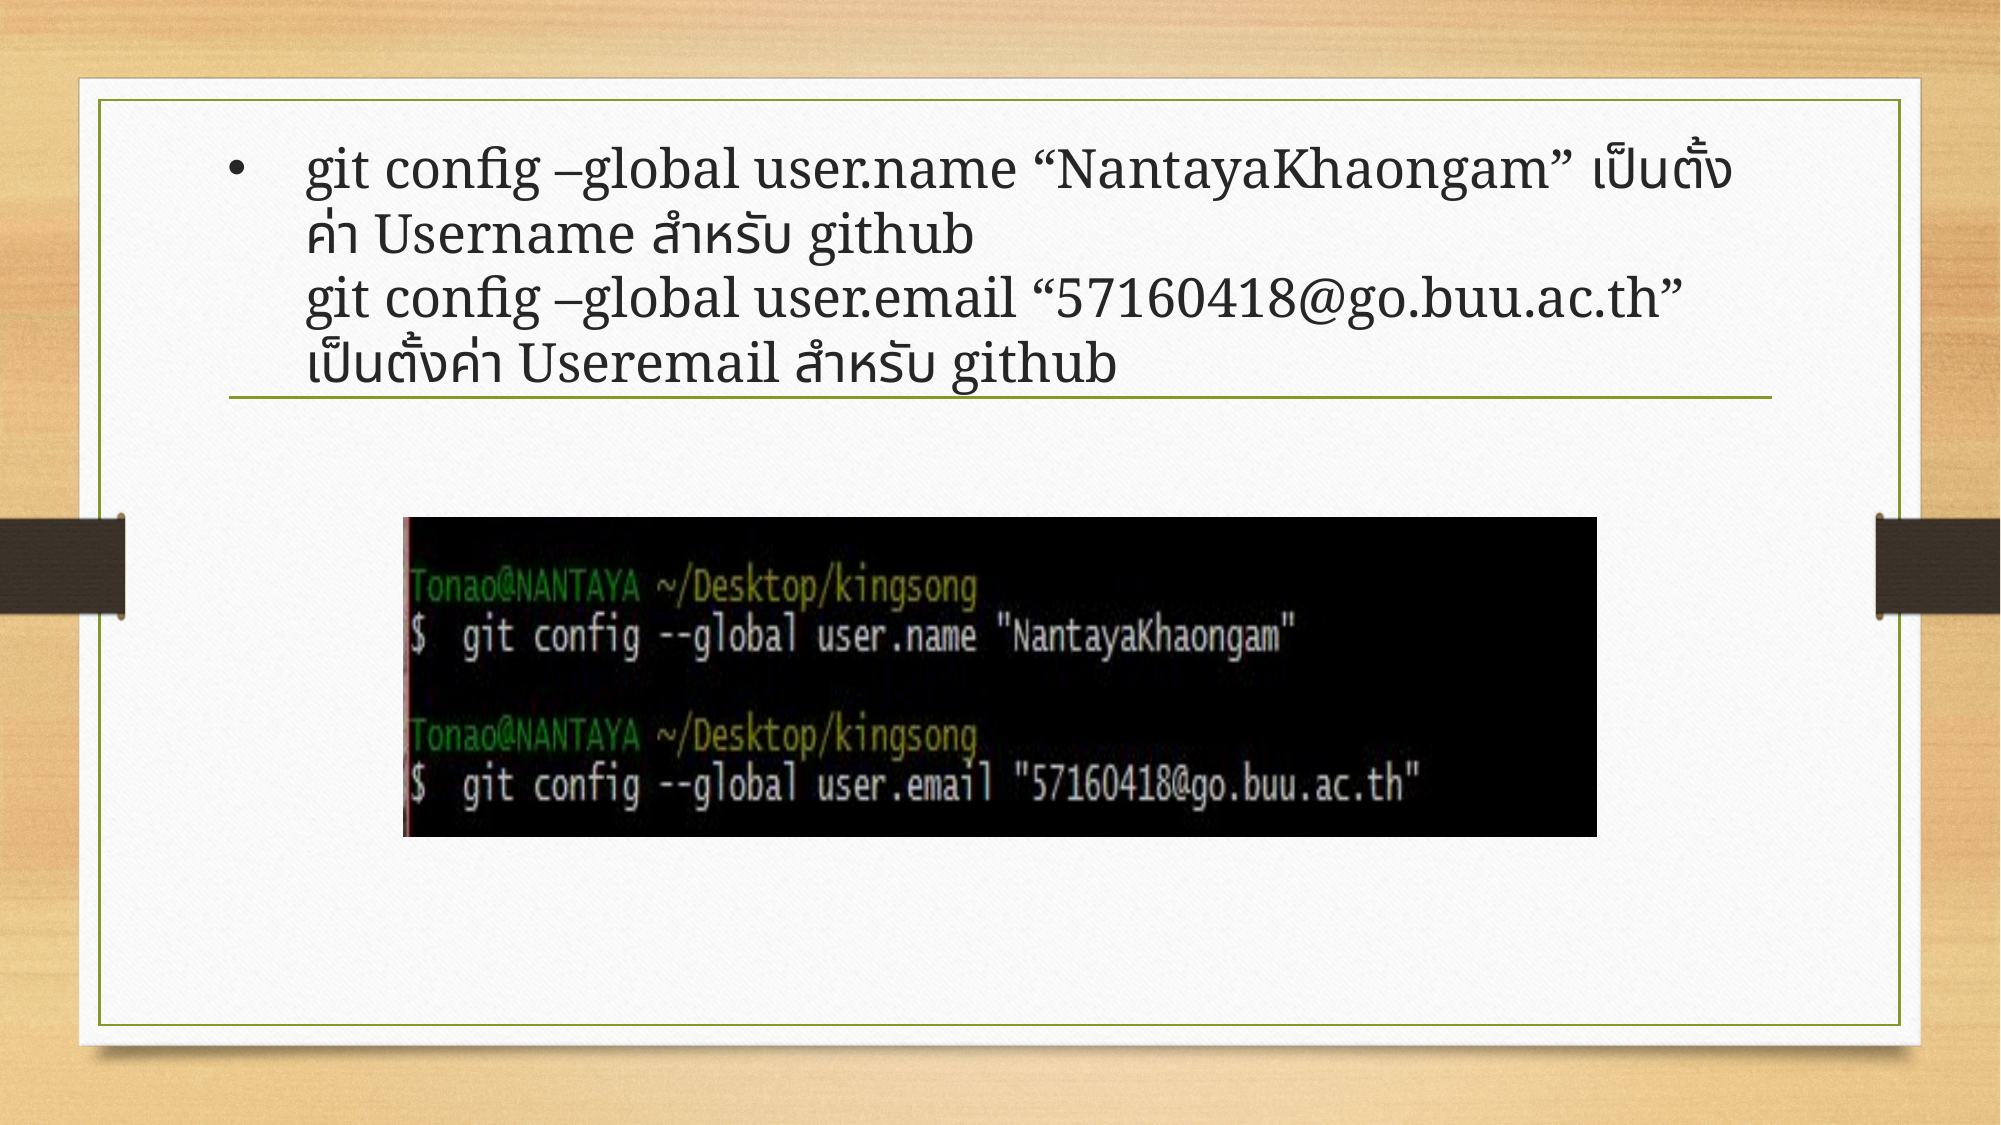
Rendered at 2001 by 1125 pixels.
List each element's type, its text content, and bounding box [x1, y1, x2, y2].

picture [0, 0, 2001, 1125]
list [402, 517, 1598, 838]
title git config –global user.name “NantayaKhaongam” เป็นตั้งค่า Username สำหรับ github git config –global user.email “57160418@go.buu.ac.th” เป็นตั้งค่า Useremail สำหรับ github [212, 123, 1788, 534]
